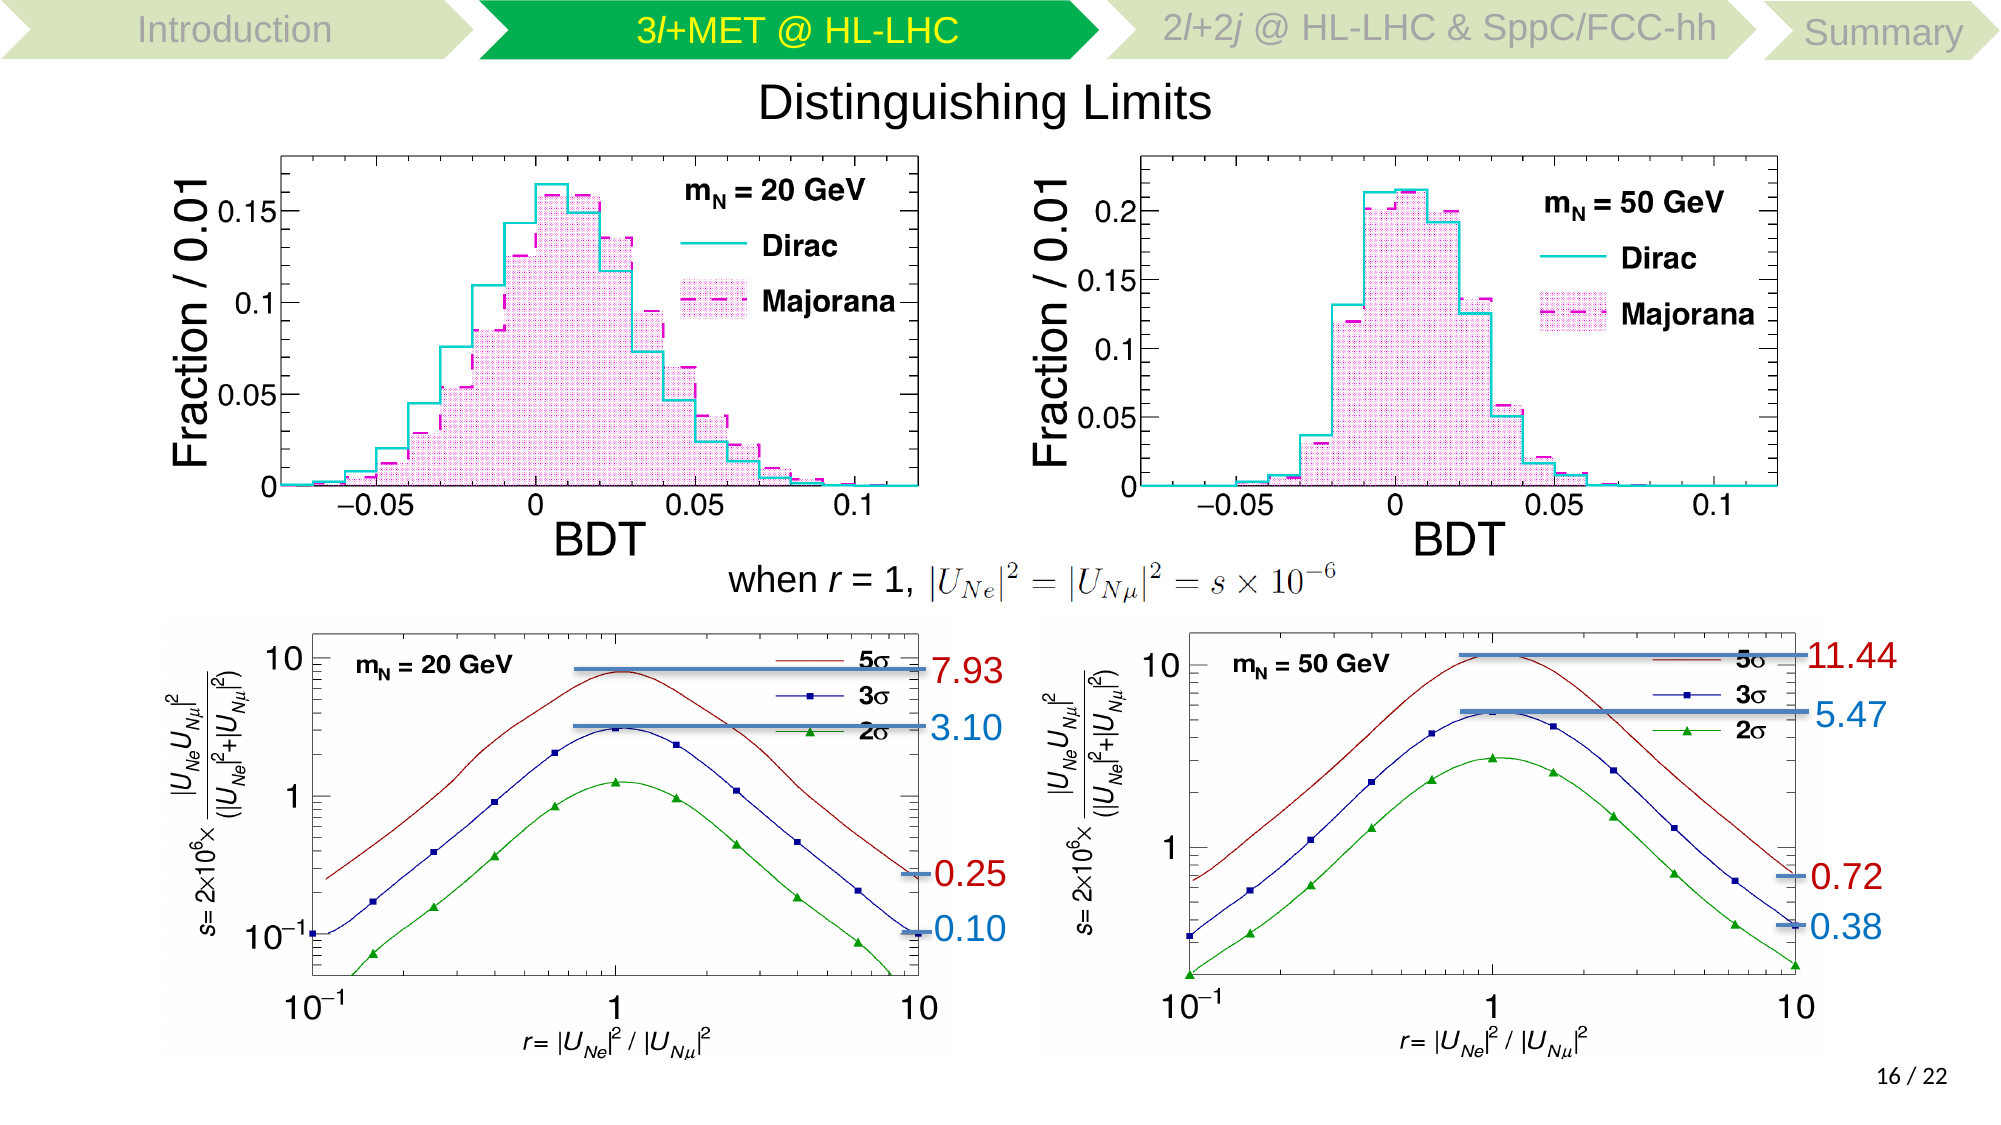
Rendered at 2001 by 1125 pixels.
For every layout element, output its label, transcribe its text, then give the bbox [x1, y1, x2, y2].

picture [163, 615, 950, 1060]
picture [163, 138, 1810, 606]
text_box 11.44 [1831, 623, 1913, 684]
text_box 0.38 [1831, 905, 1898, 955]
text_box 0.25 [954, 841, 1022, 902]
text_box 0.72 [1831, 844, 1899, 905]
text_box 3.10 [954, 699, 1018, 756]
text_box Distinguishing Limits [742, 72, 1228, 137]
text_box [0, 0, 2000, 62]
text_box 5.47 [1831, 684, 1903, 743]
picture [1040, 615, 1827, 1060]
text_box when r = 1, [713, 564, 921, 608]
text_box 0.10 [954, 902, 1022, 957]
text_box 16 / 22 [1842, 1044, 1963, 1105]
text_box 7.93 [954, 638, 1019, 699]
